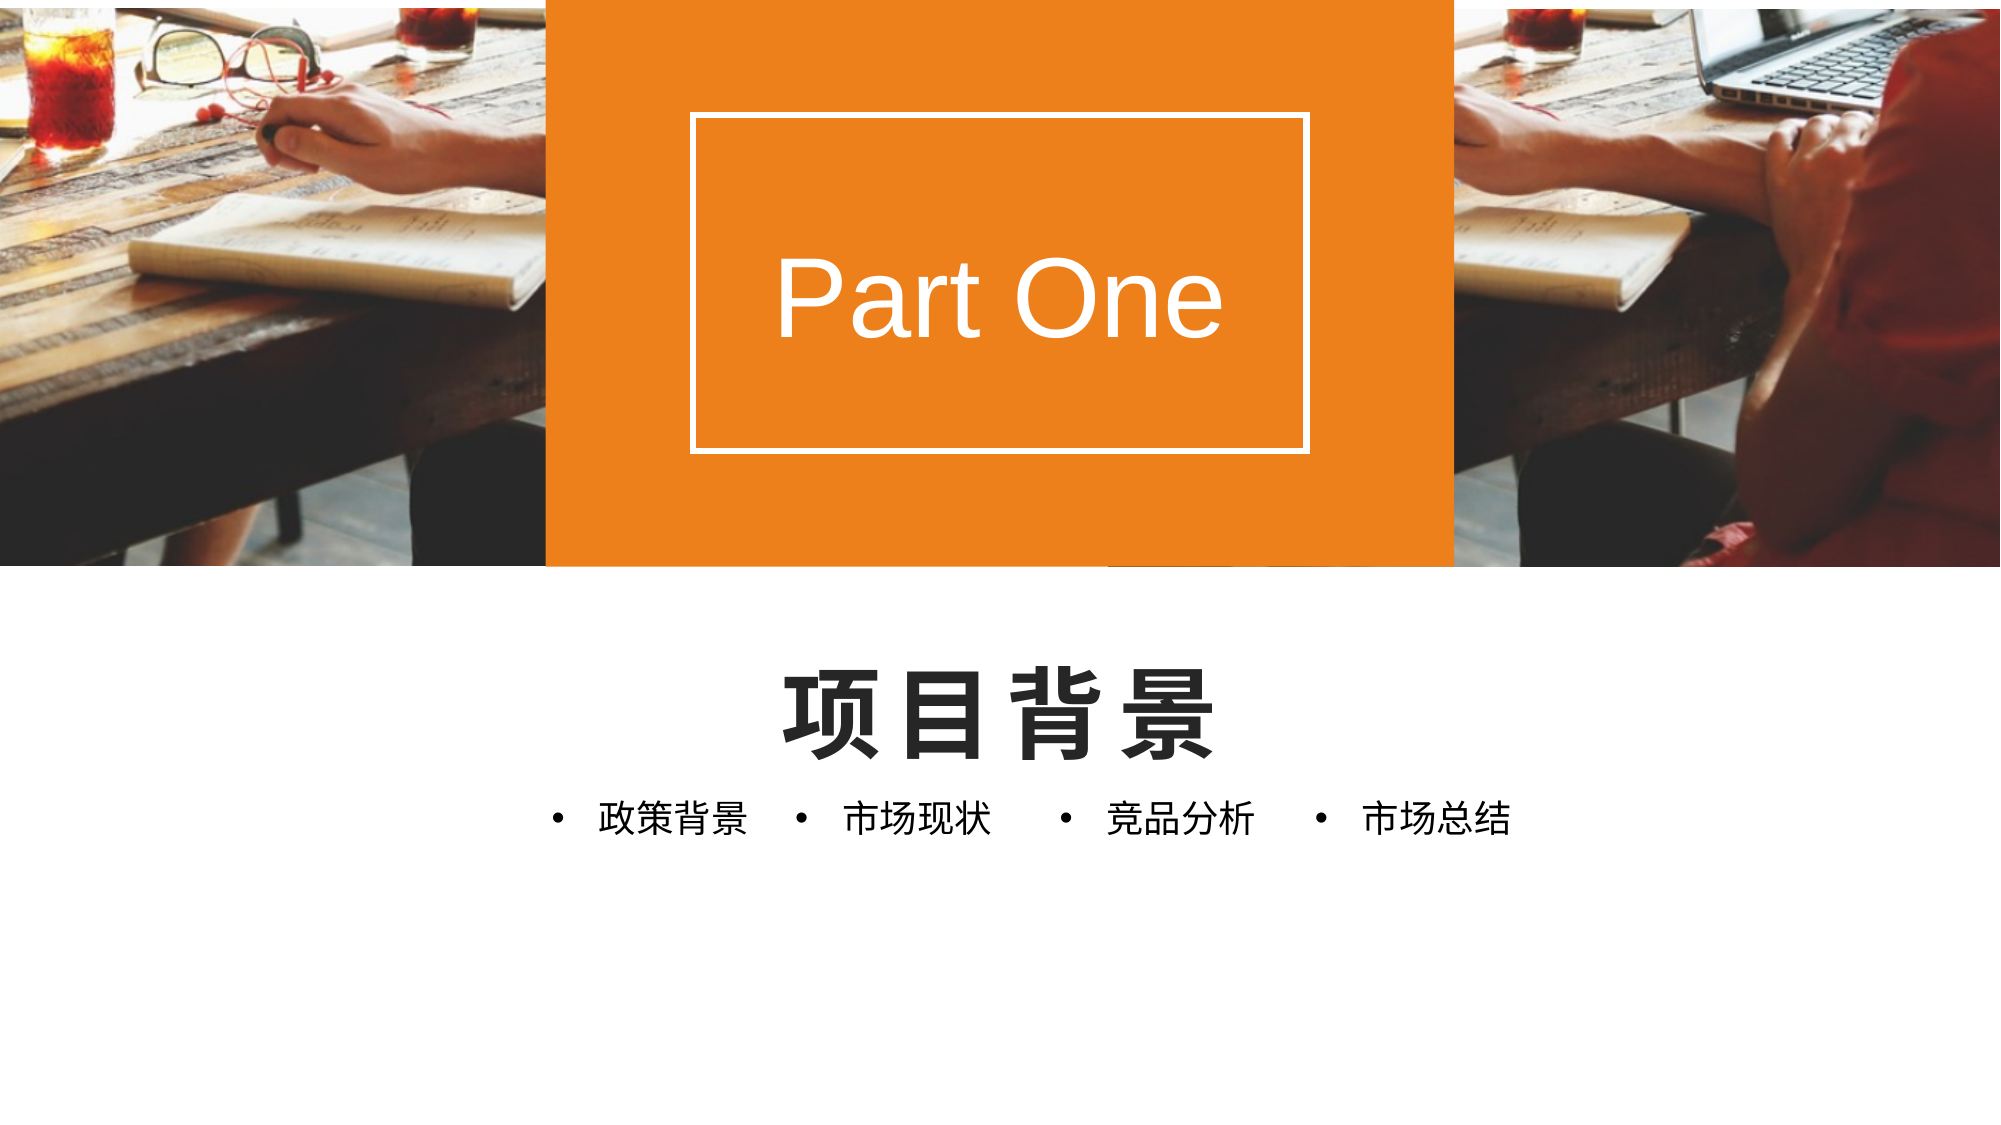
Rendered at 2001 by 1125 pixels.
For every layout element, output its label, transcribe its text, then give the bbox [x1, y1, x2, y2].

picture [1455, 9, 2000, 567]
text_box Part One [755, 216, 1245, 369]
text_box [536, 787, 1544, 849]
text_box [692, 114, 1308, 452]
picture [0, 8, 545, 566]
title 项目背景 [478, 643, 1521, 772]
